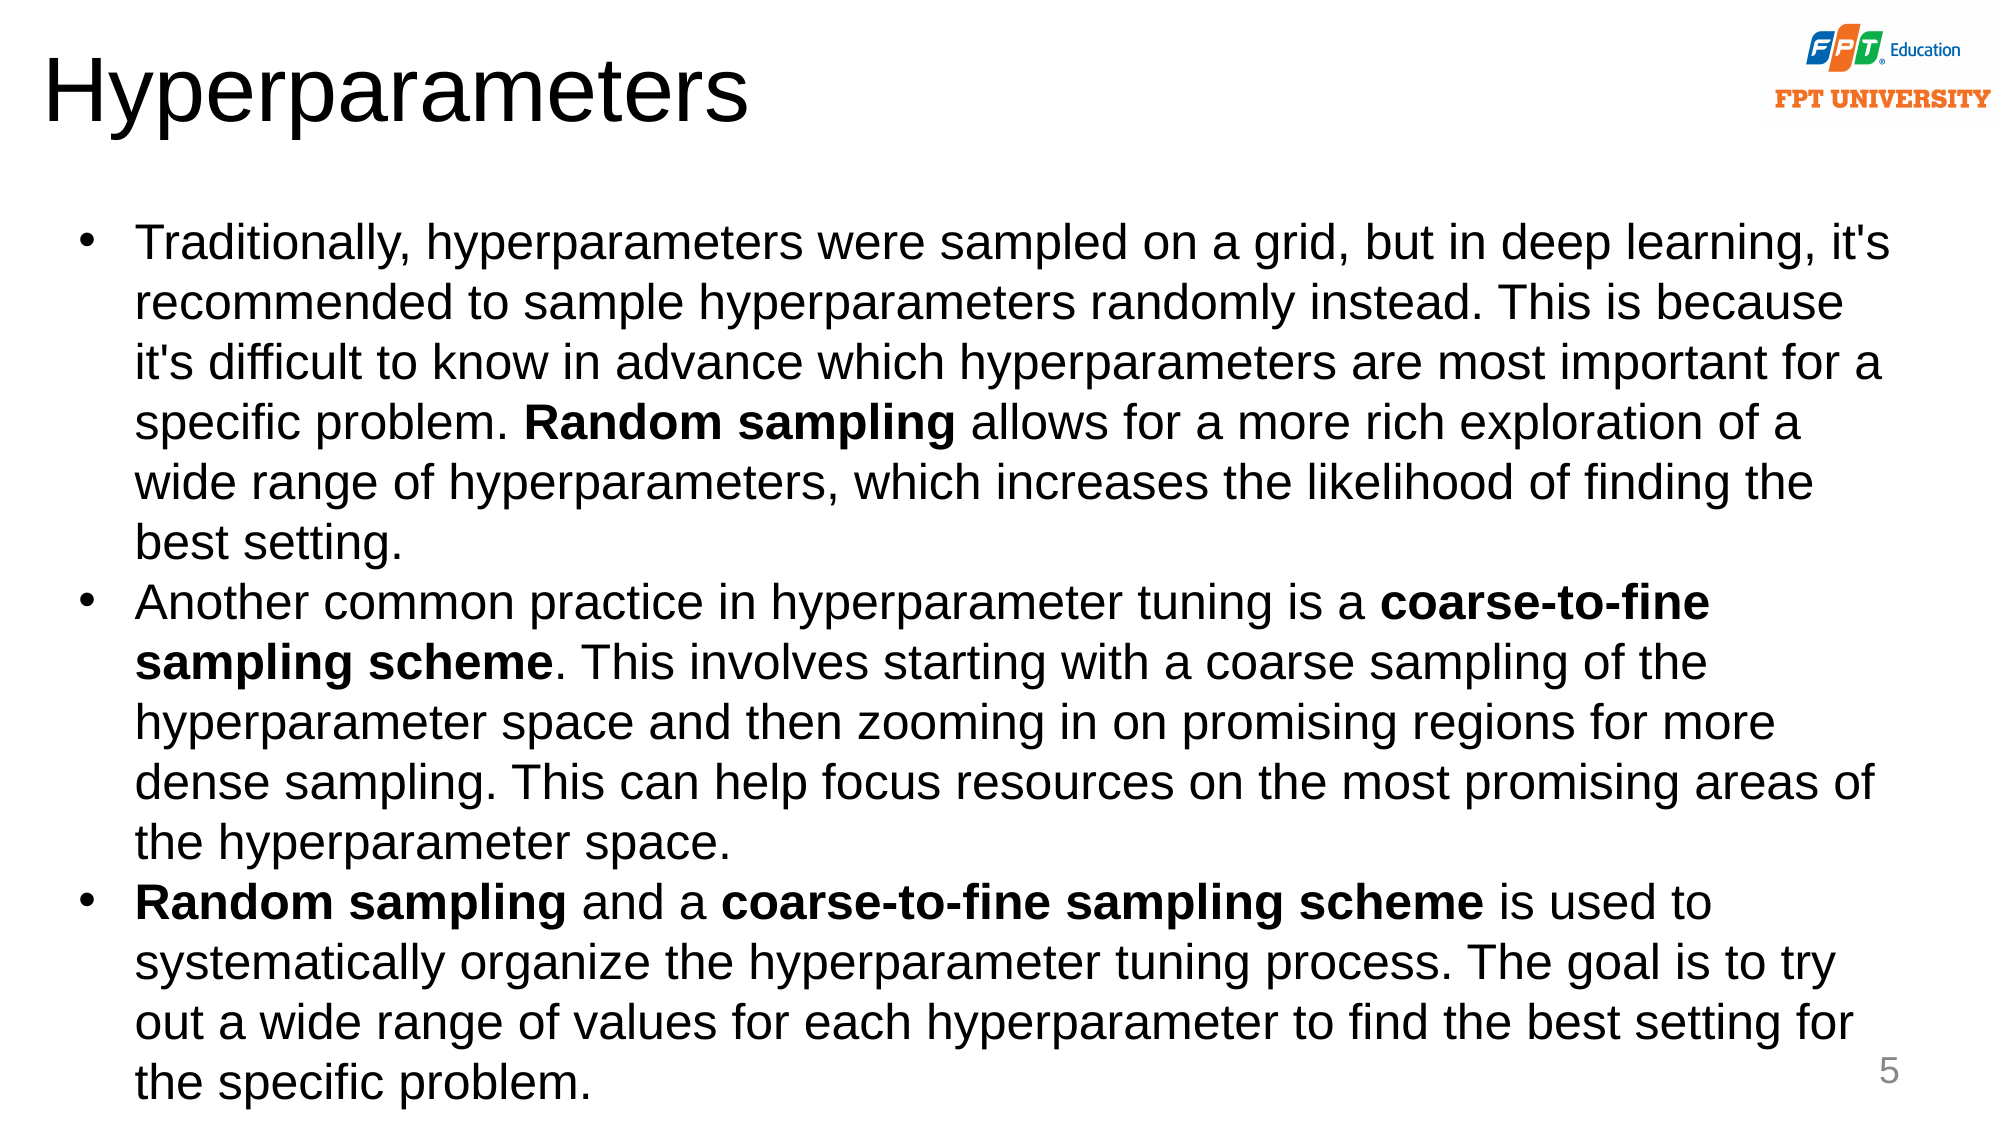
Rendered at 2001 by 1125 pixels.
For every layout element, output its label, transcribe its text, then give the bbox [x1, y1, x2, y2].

title Hyperparameters [40, 27, 797, 218]
picture [1760, 0, 1999, 131]
text_box Traditionally, hyperparameters were sampled on a grid, but in deep learning, it's recommended to sample hyperparameters randomly instead. This is because it's difficult to know in advance which hyperparameters are most important for a specific problem. Random sampling allows for a more rich exploration of a wide range of hyperparameters, which increases the likelihood of finding the best setting. Another common practice in hyperparameter tuning is a coarse-to-fine sampling scheme. This involves starting with a coarse sampling of the hyperparameter space and then zooming in on promising regions for more dense sampling. This can help focus resources on the most promising areas of the hyperparameter space. Random sampling and a coarse-to-fine sampling scheme is used to systematically organize the hyperparameter tuning process. The goal is to try out a wide range of values for each hyperparameter to find the best setting for the specific problem. [63, 201, 1927, 1125]
